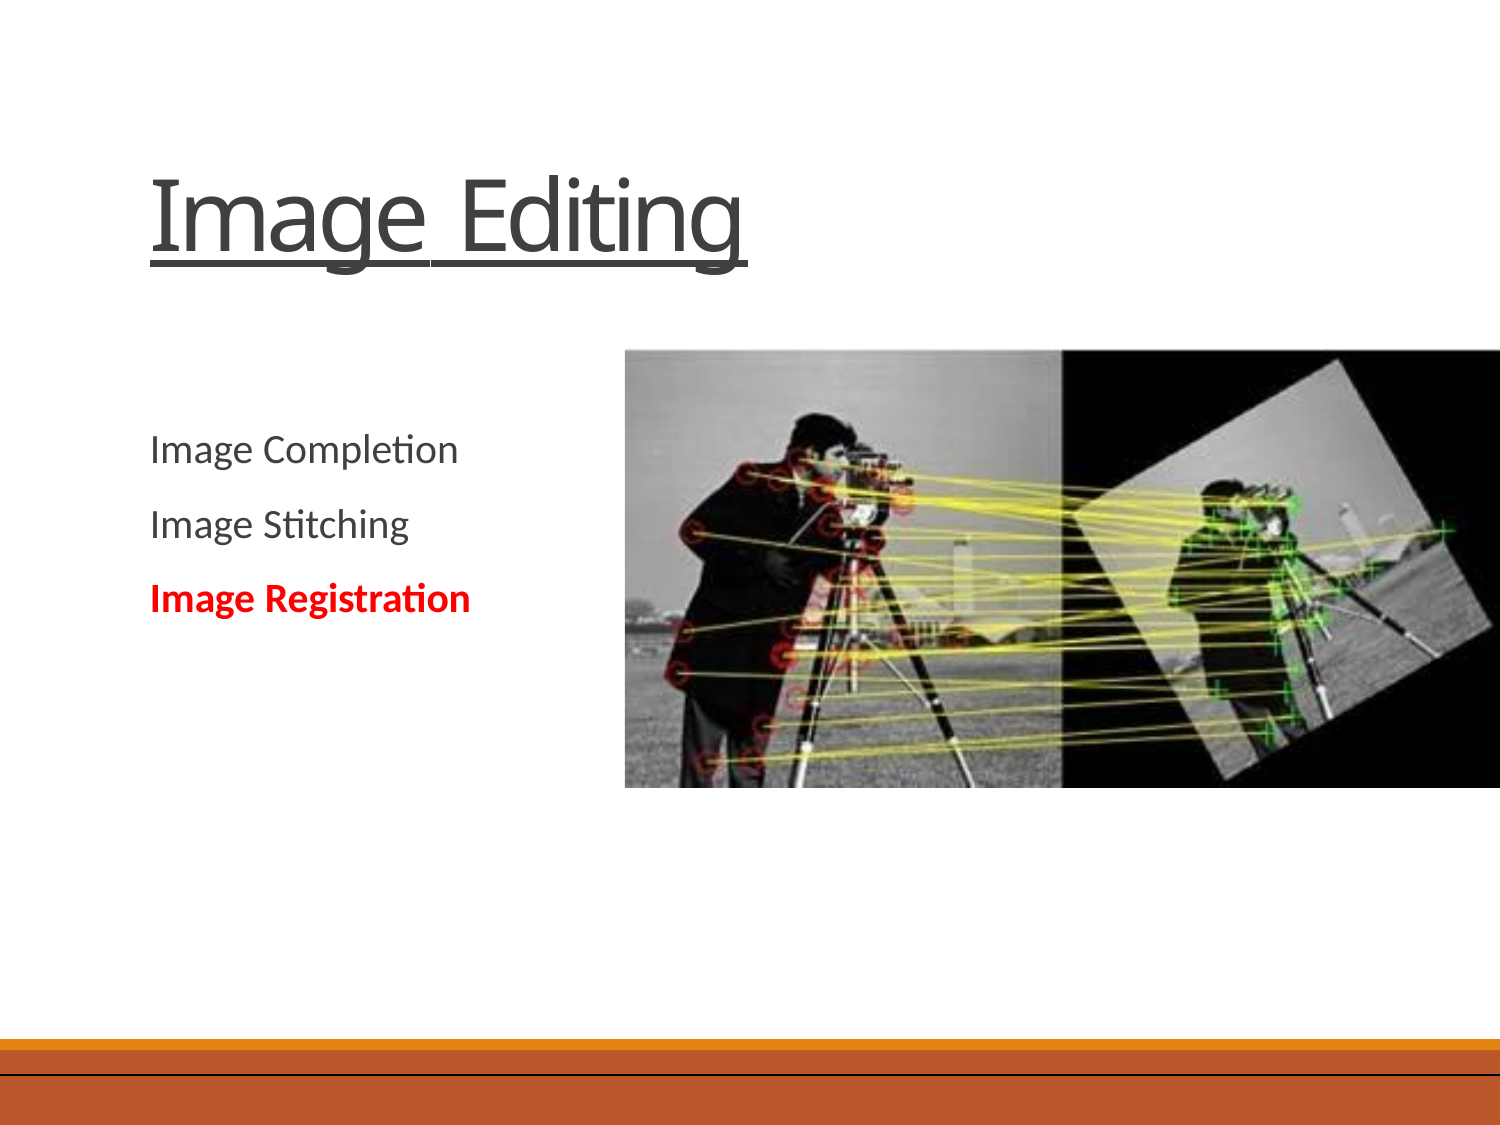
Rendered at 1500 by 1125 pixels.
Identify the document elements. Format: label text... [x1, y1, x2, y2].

text_box [624, 349, 1500, 788]
title Image Editing Image Completion Image Stitching Image Registration [124, 149, 1376, 621]
